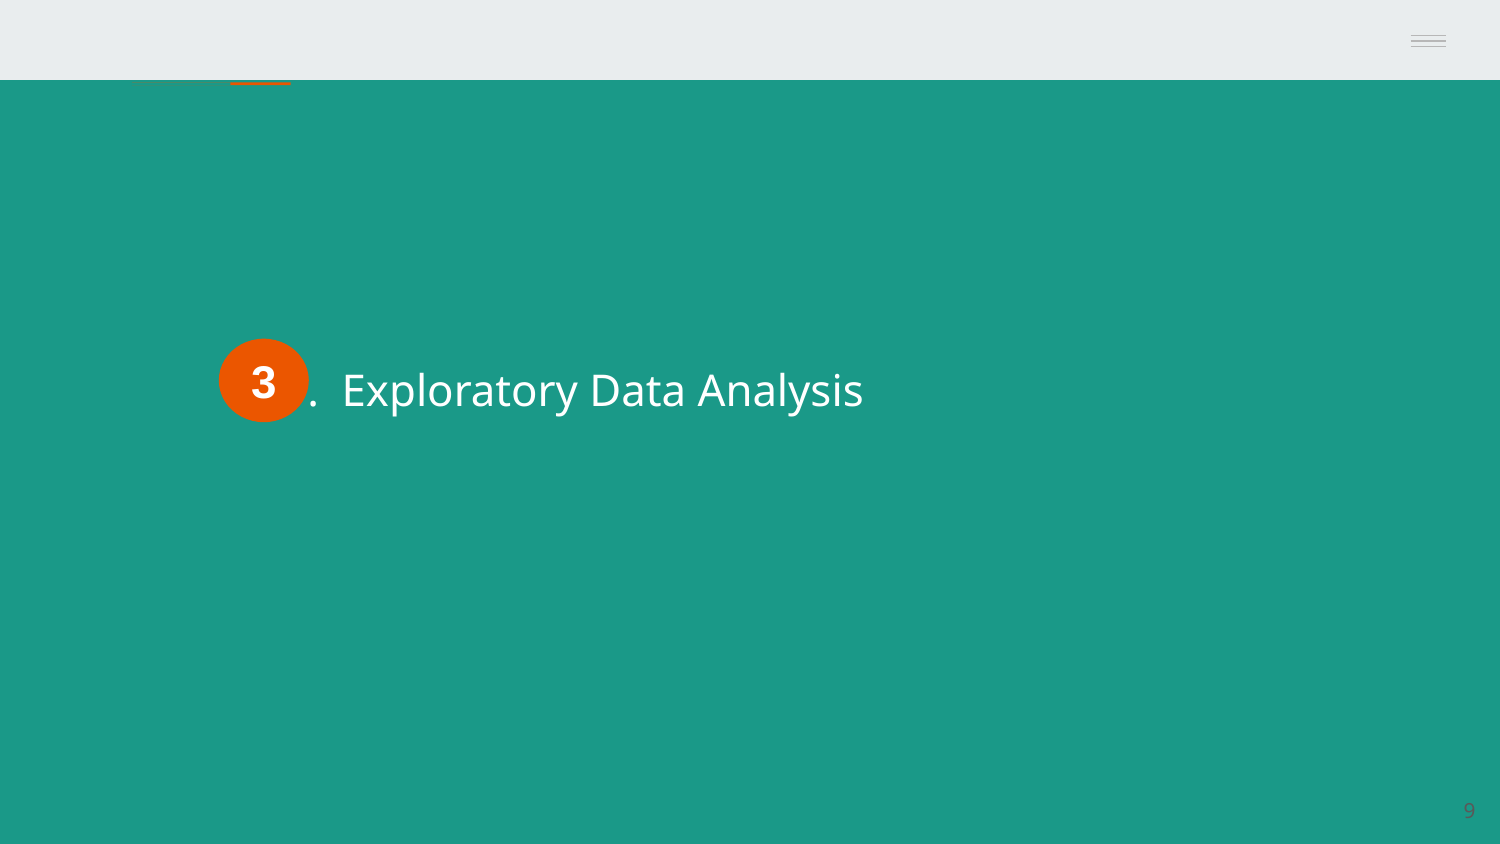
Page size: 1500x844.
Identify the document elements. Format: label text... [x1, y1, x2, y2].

text_box Exploratory Data Analysis [251, 162, 1173, 648]
slide_number ‹#› [1400, 779, 1491, 844]
text_box 3 [218, 338, 309, 423]
